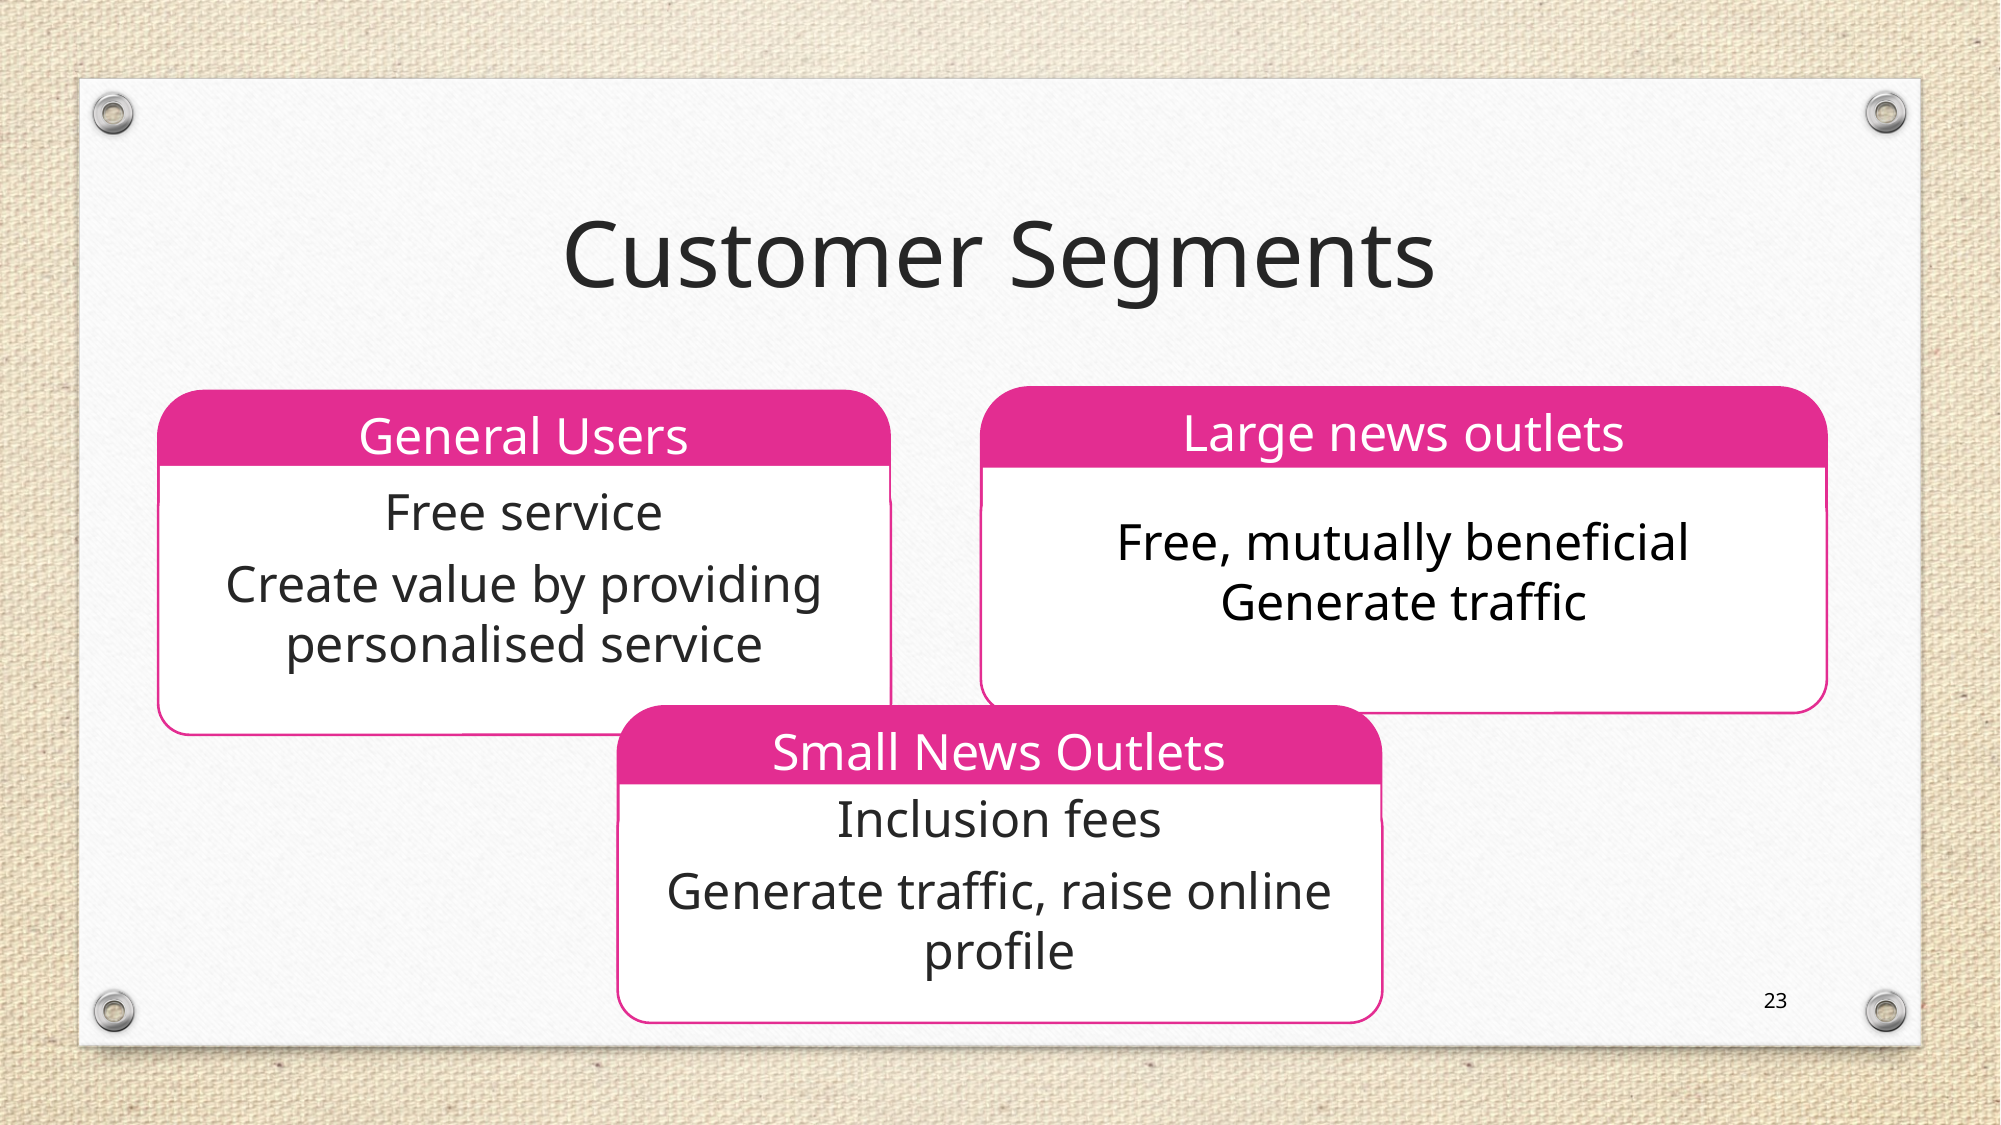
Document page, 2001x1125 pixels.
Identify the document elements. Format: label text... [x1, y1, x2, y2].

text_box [980, 387, 1828, 714]
title Customer Segments [211, 98, 1788, 403]
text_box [157, 390, 892, 736]
picture [0, 0, 2001, 1125]
slide_number 23 [1697, 982, 1788, 1022]
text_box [617, 706, 1383, 1024]
